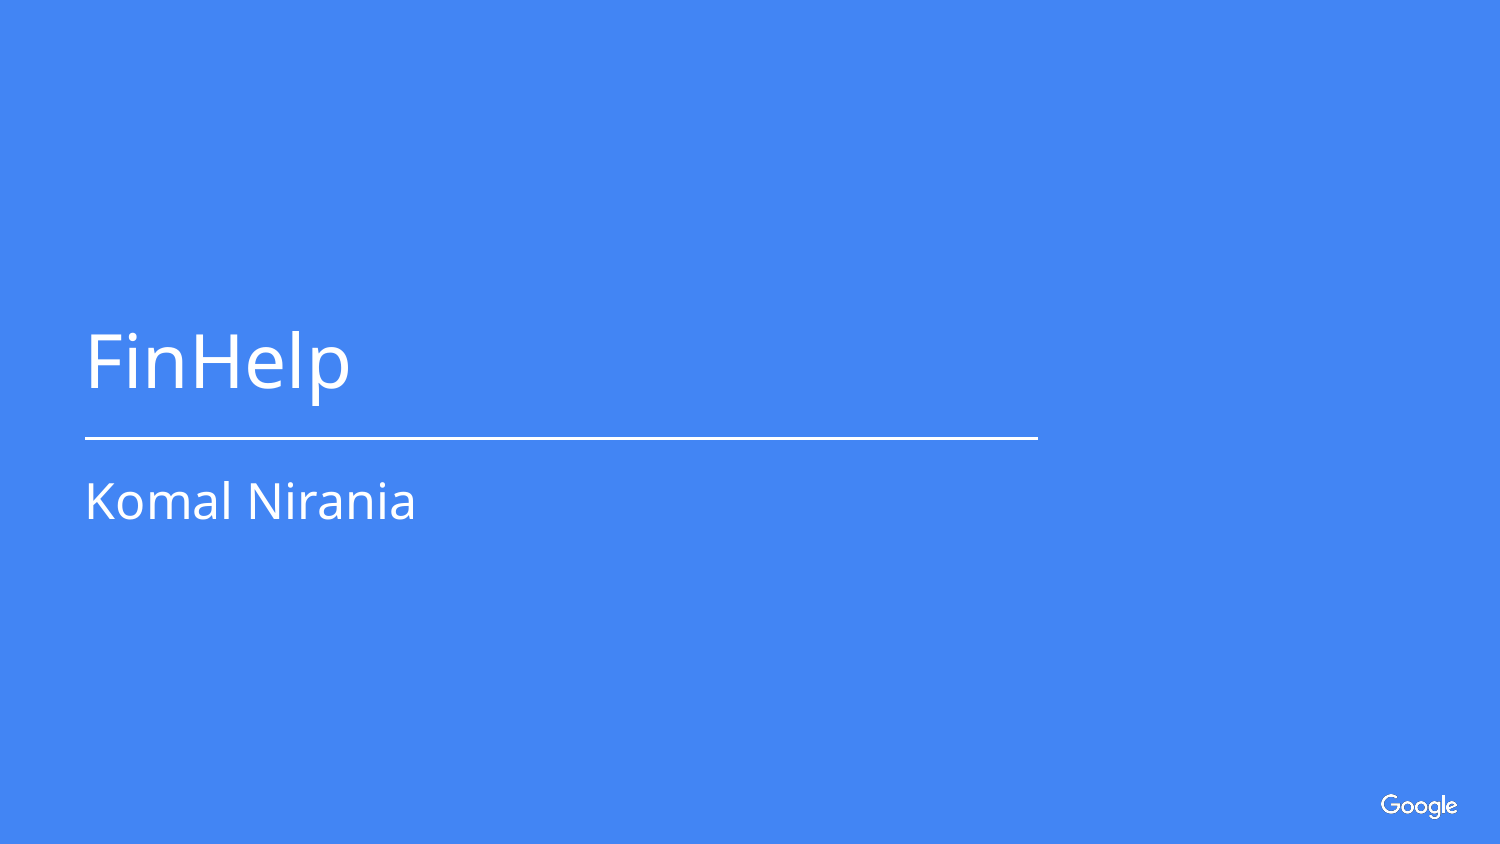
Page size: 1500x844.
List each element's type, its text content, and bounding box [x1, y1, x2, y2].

picture [1381, 793, 1458, 821]
text_box Komal Nirania [84, 454, 894, 545]
text_box FinHelp [84, 298, 894, 419]
